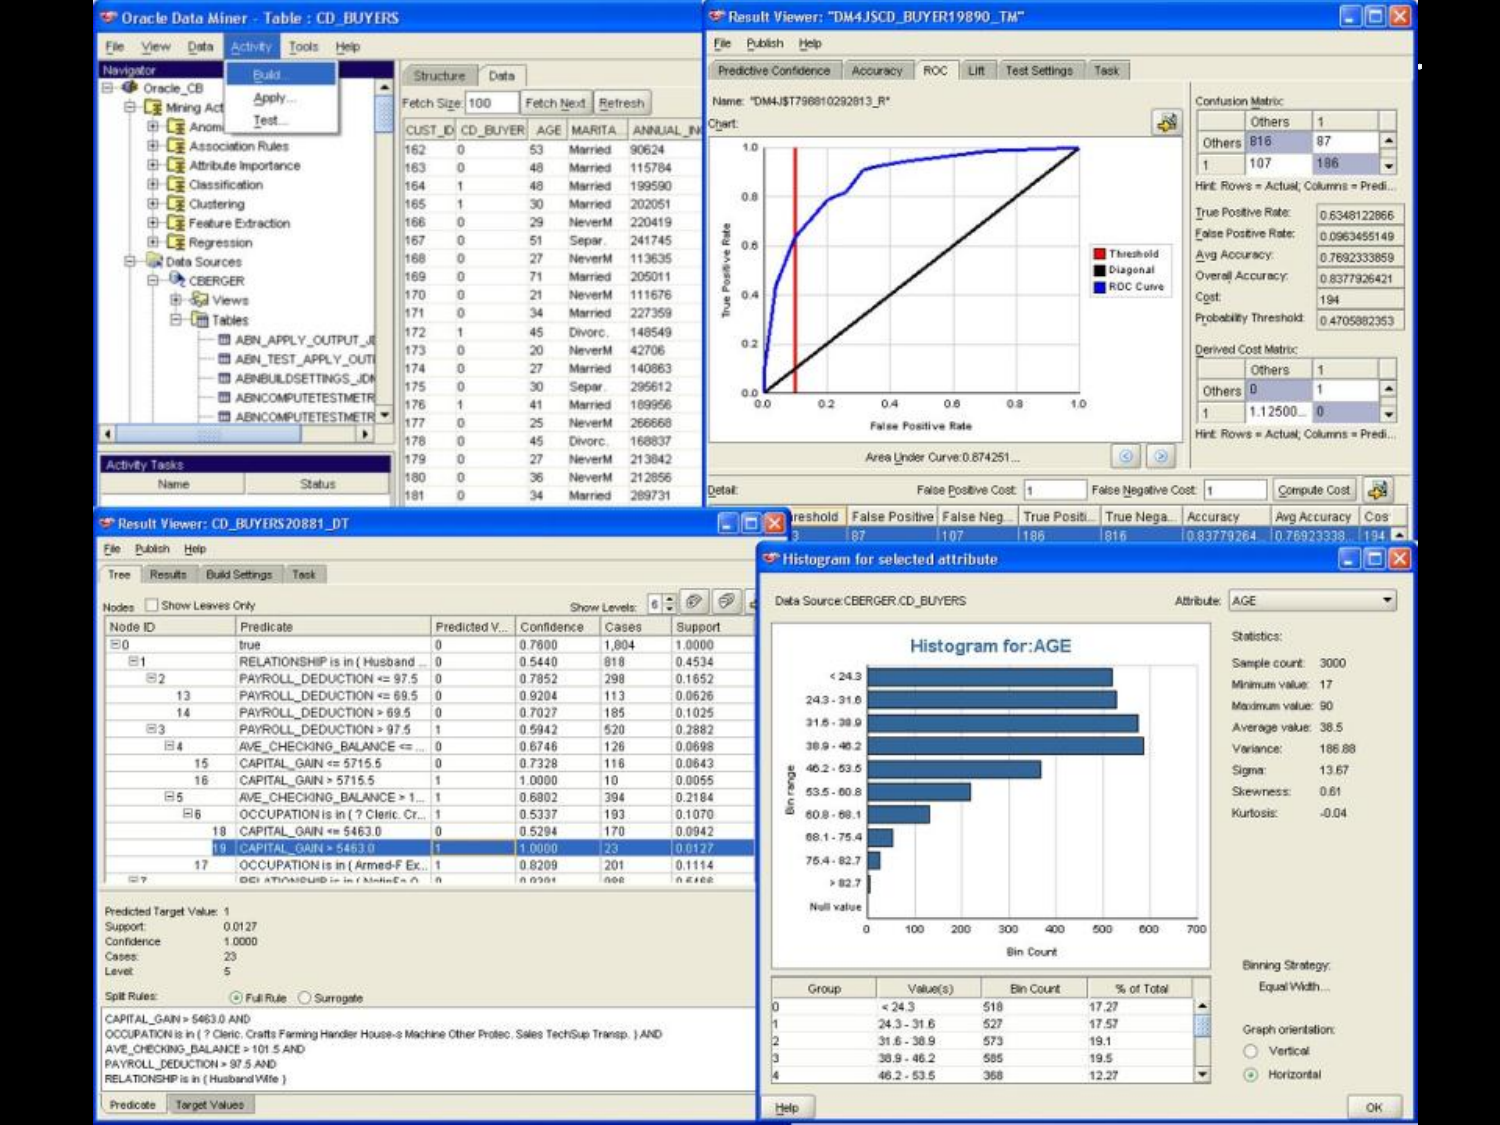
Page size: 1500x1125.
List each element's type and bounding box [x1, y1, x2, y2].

picture [93, 0, 1419, 1125]
